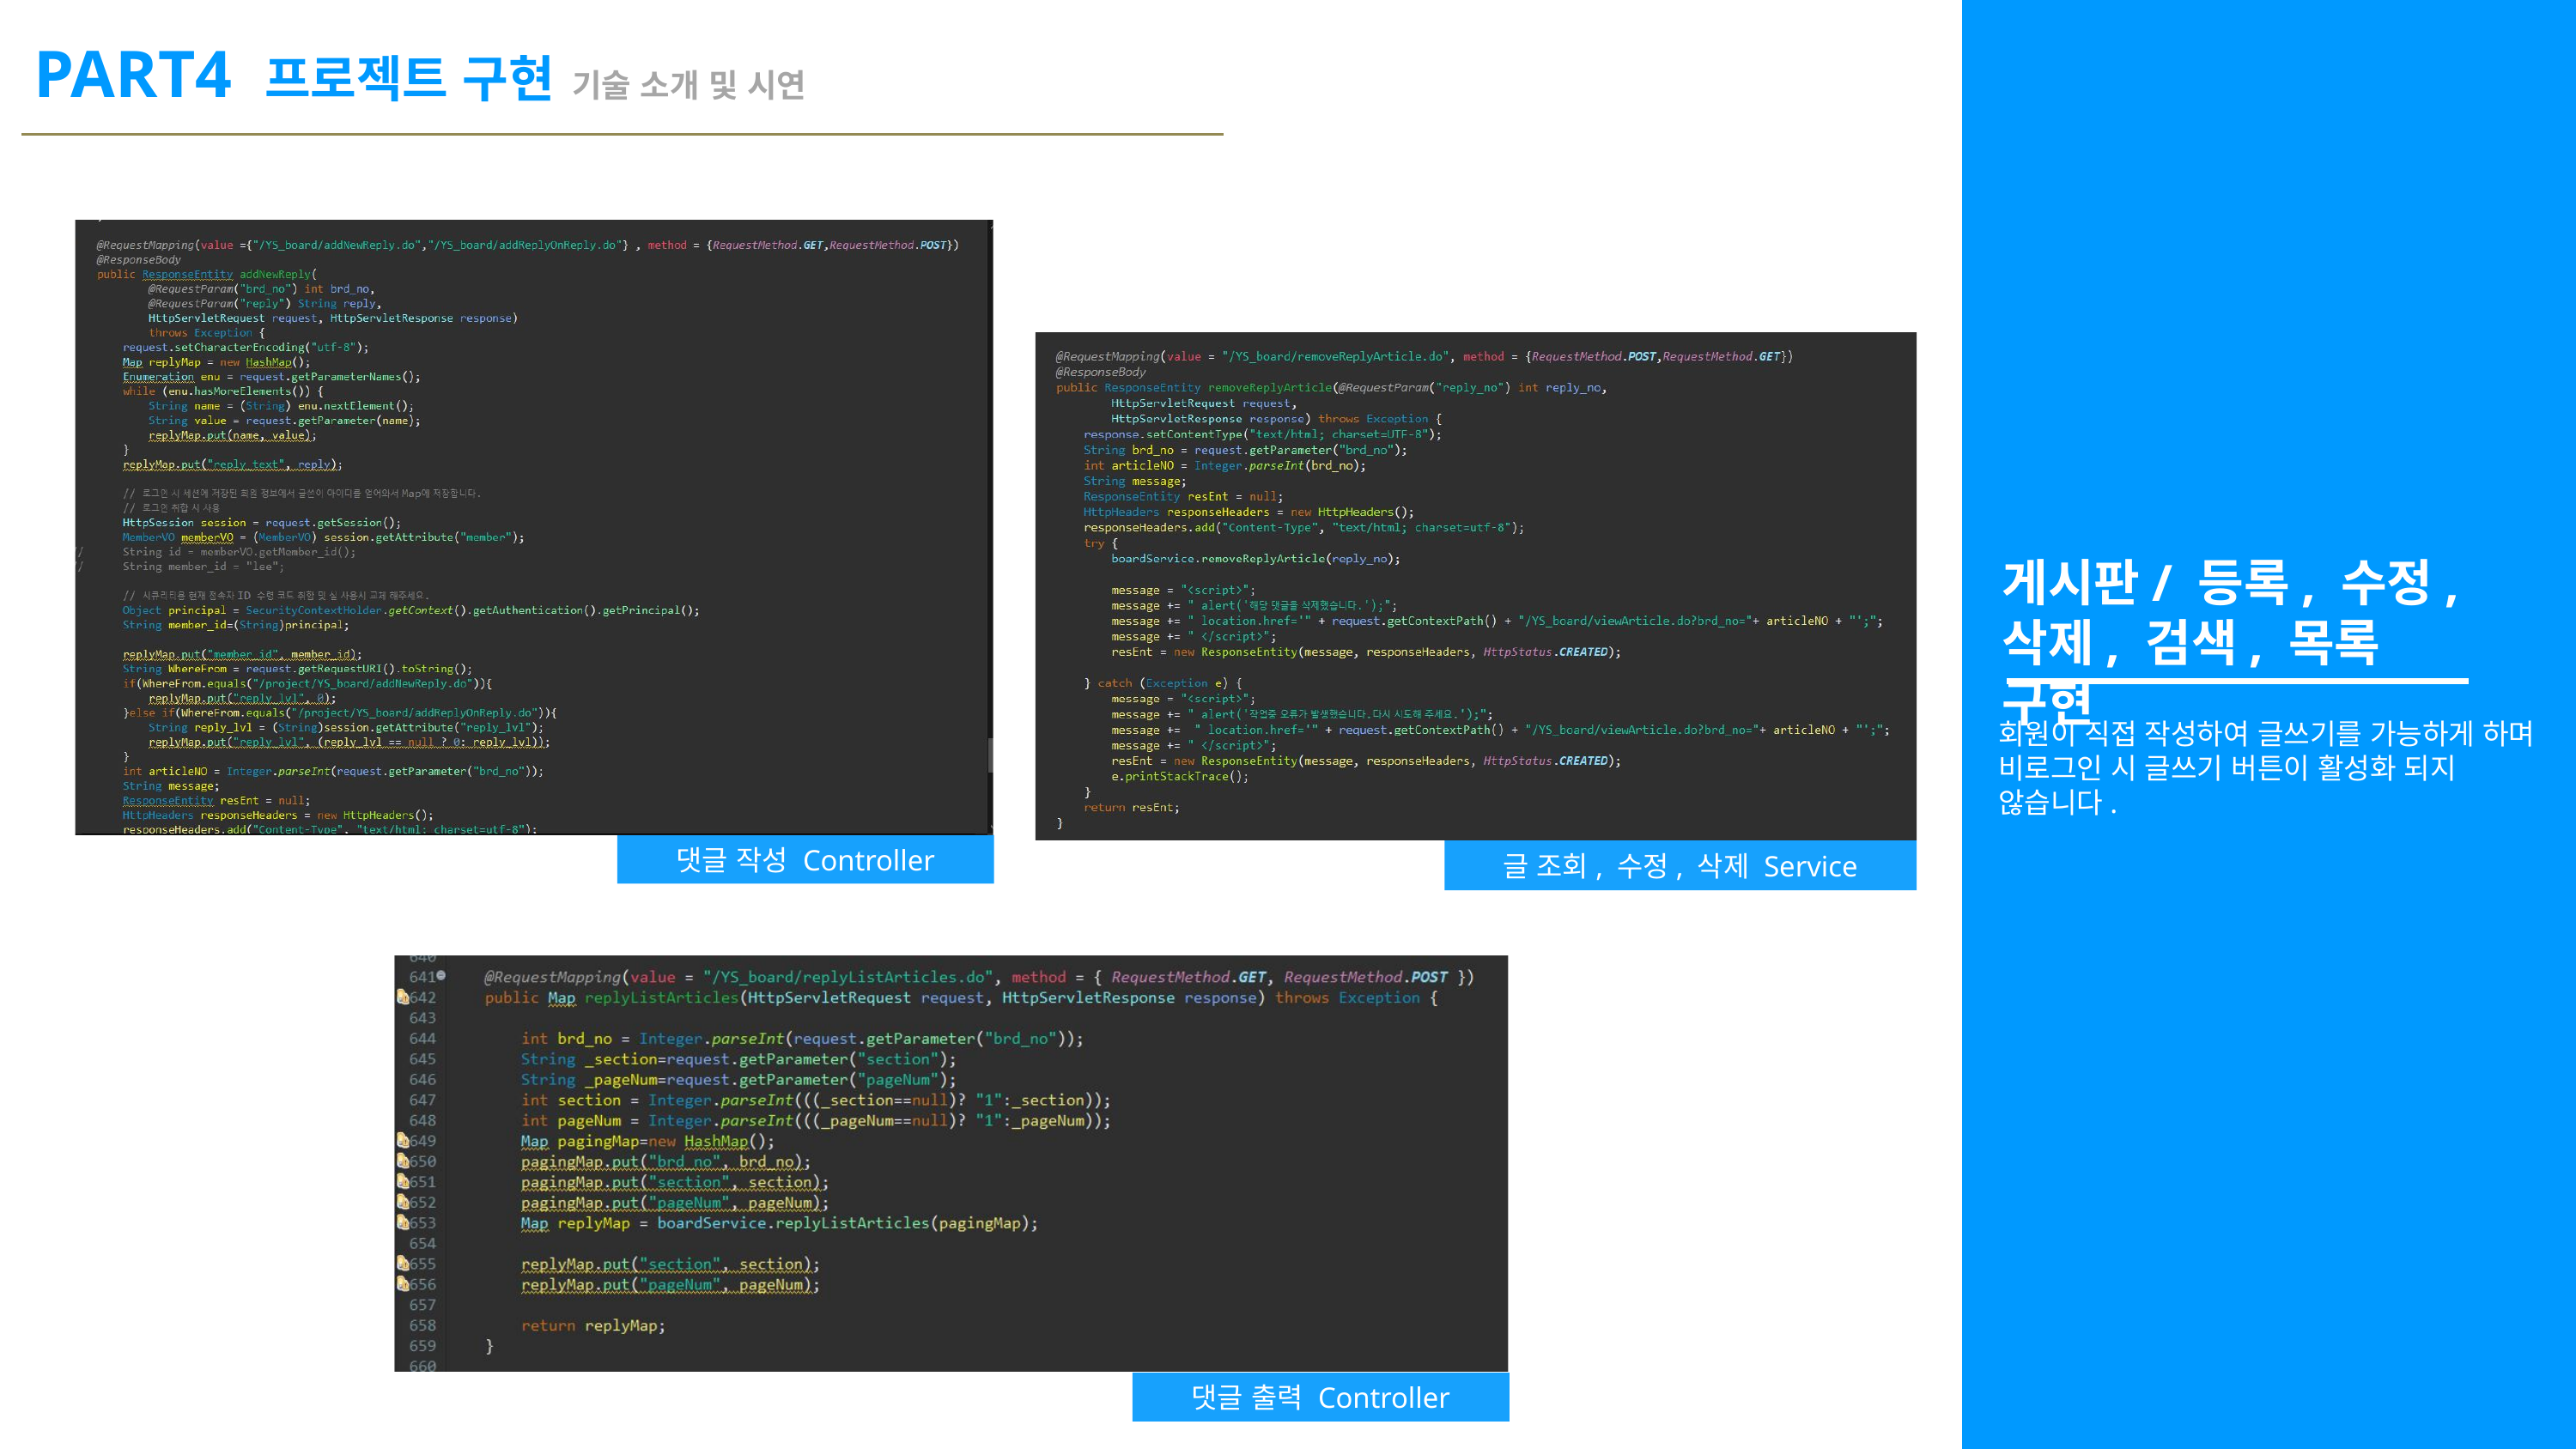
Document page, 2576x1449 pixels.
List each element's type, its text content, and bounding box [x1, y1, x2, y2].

text_box PART4 프로젝트 구현 기술 소개 및 시연 [21, 27, 1610, 117]
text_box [394, 955, 1510, 1422]
text_box 회원이 직접 작성하여 글쓰기를 가능하게 하며 비로그인 시 글쓰기 버튼이 활성화 되지 않습니다. [1985, 709, 2568, 826]
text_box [1035, 332, 1917, 891]
text_box [1962, 0, 2576, 1449]
text_box 게시판/ 등록, 수정, 삭제, 검색, 목록 구현 [1990, 544, 2487, 709]
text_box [75, 219, 994, 884]
